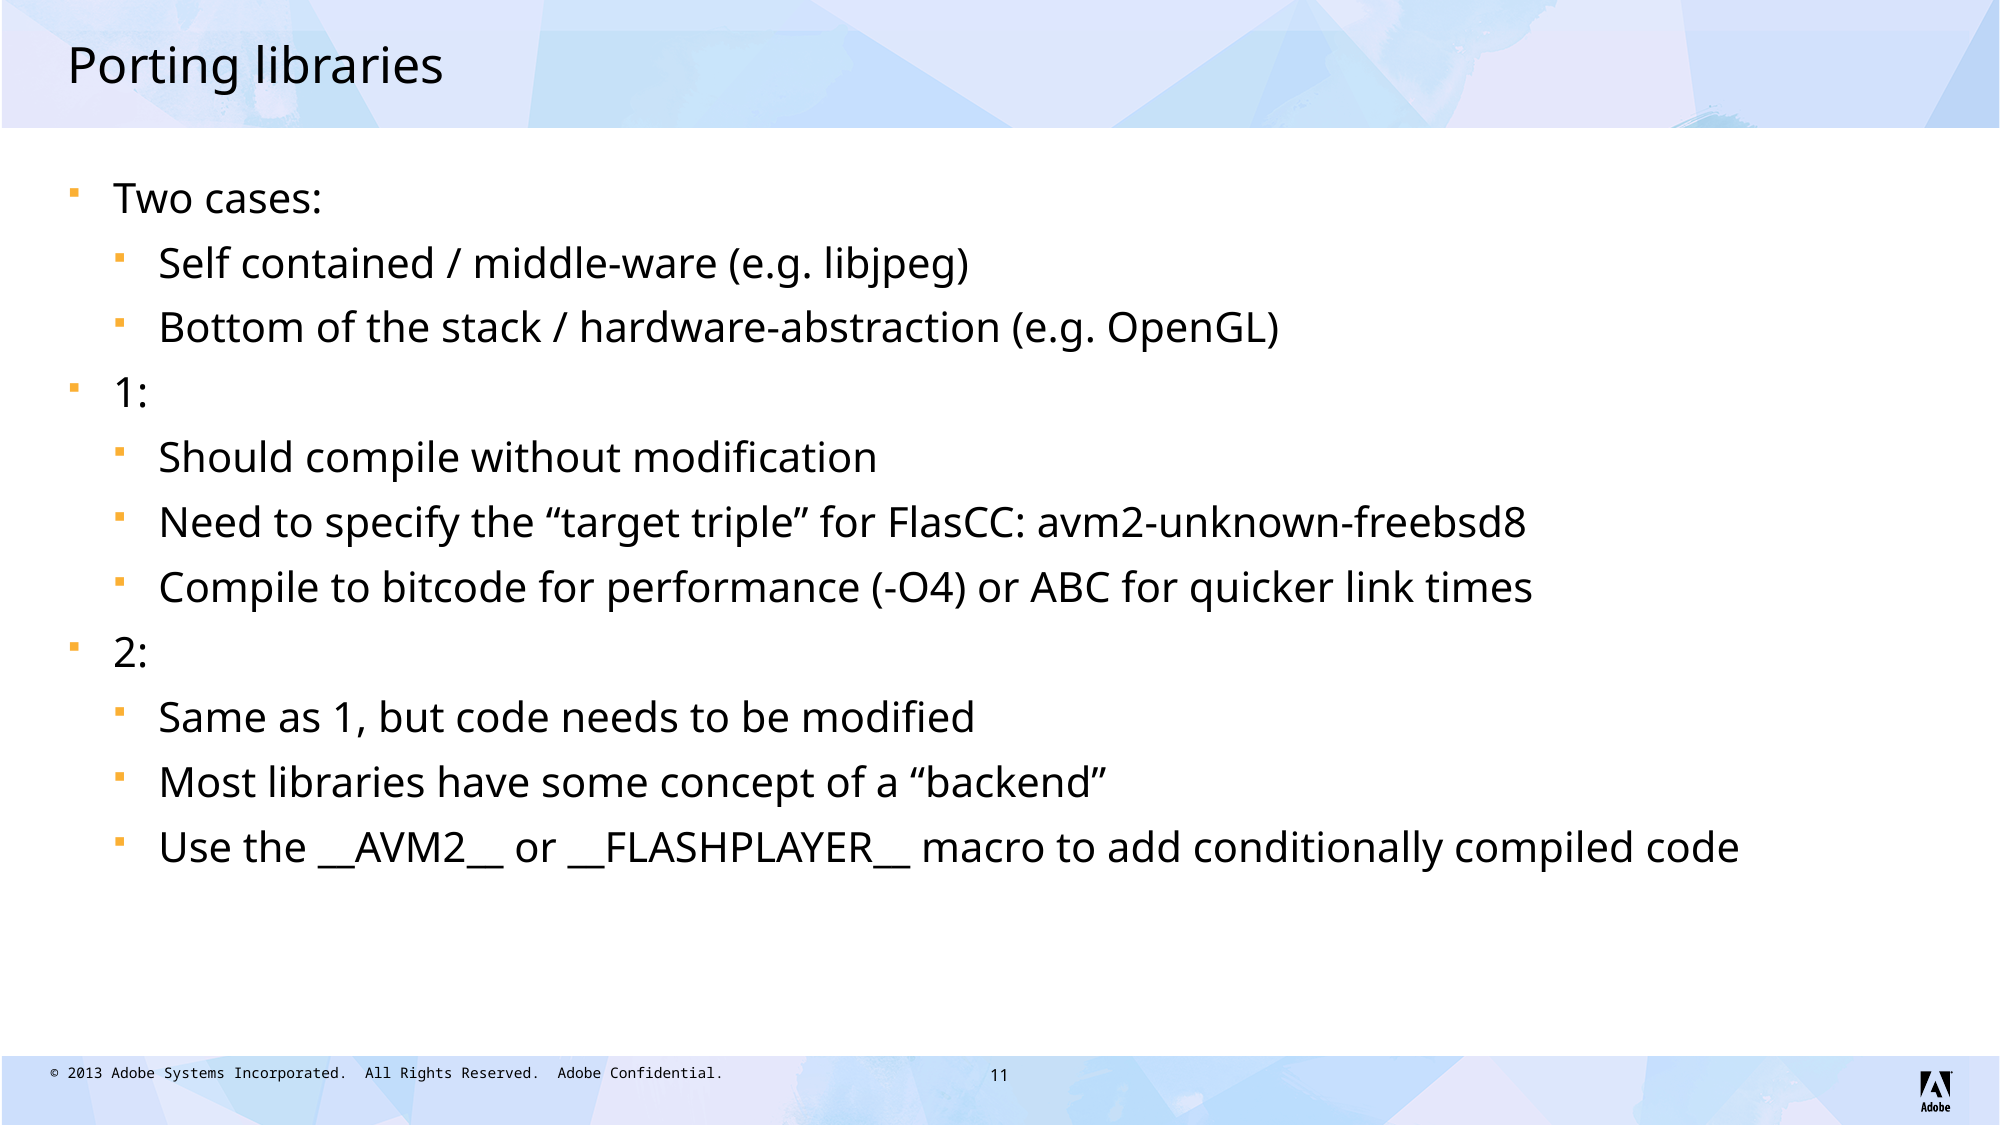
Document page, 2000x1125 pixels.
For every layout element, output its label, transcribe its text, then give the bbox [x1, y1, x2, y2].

slide_number 11 [916, 1062, 1083, 1091]
list Two cases: Self contained / middle-ware (e.g. libjpeg) Bottom of the stack / hardware-abstraction (e.g. OpenGL) 1: Should compile without modification Need to specify the “target triple” for FlasCC: avm2-unknown-freebsd8 Compile to bitcode for performance (-O4) or ABC for quicker link times 2: Same as 1, but code needs to be modified Most libraries have some concept of a “backend” Use the __AVM2__ or __FLASHPLAYER__ macro to add conditionally compiled code [49, 162, 1950, 1013]
picture [1, 1056, 2000, 1125]
picture [1, 0, 2000, 128]
title Porting libraries [49, 30, 1950, 98]
